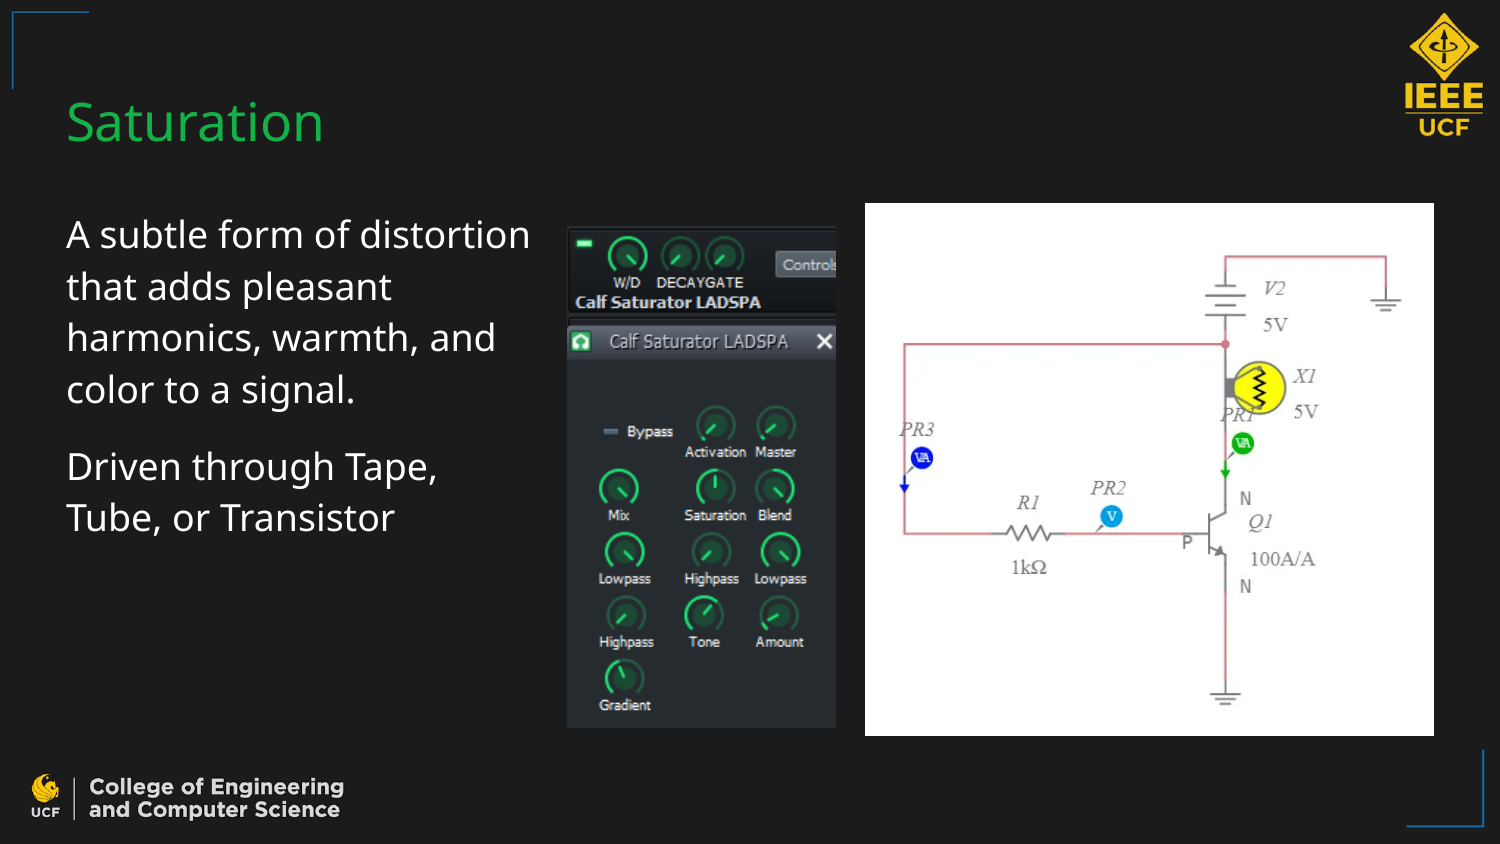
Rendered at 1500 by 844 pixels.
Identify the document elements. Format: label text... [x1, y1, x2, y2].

title Saturation [51, 72, 1449, 167]
list A subtle form of distortion that adds pleasant harmonics, warmth, and color to a signal. Driven through Tape, Tube, or Transistor [51, 189, 554, 750]
picture [0, 0, 1500, 844]
